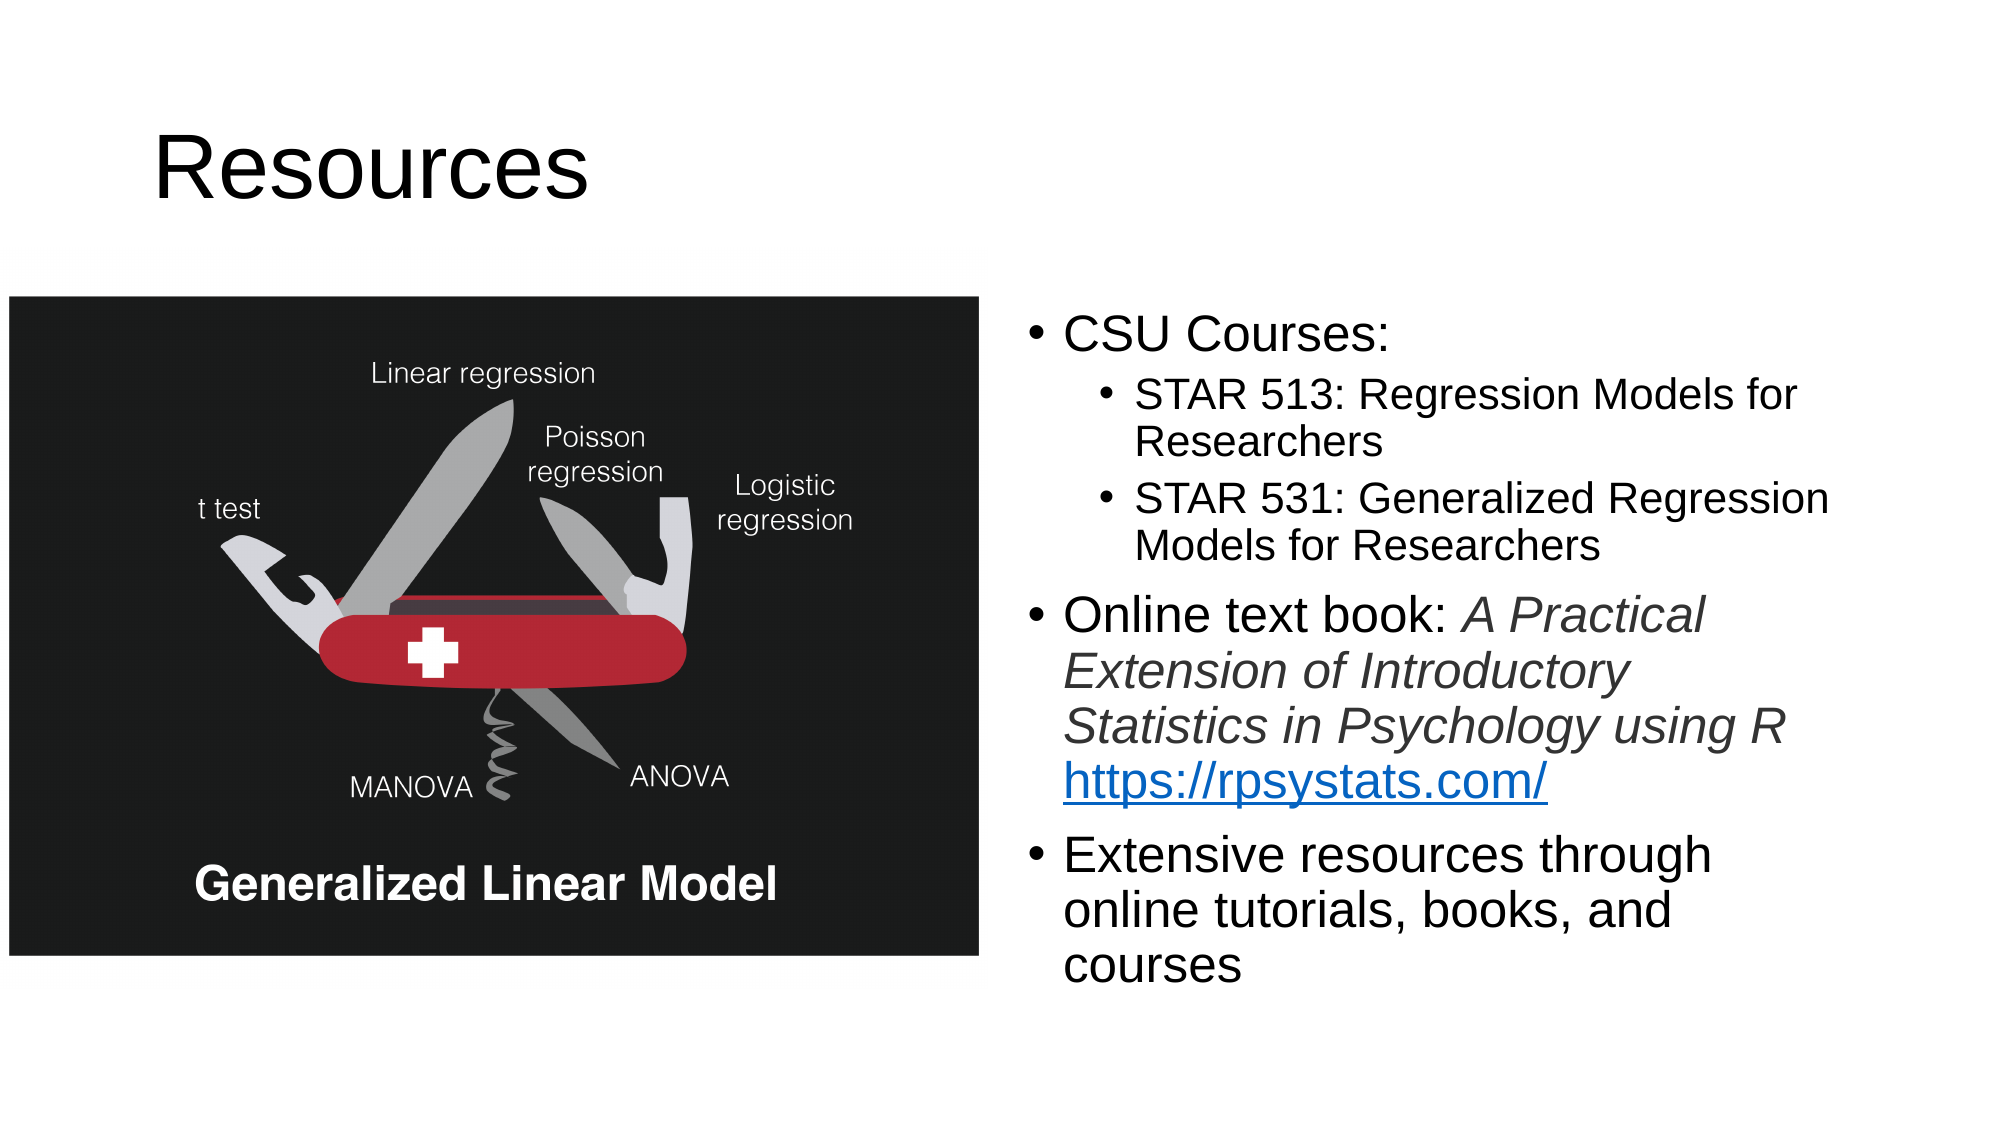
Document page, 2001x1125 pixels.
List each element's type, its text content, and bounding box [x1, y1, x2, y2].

title Resources [137, 59, 1863, 278]
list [0, 247, 988, 989]
list CSU Courses: STAR 513: Regression Models for Researchers STAR 531: Generalized Regression Models for Researchers Online text book: A Practical Extension of Introductory Statistics in Psychology using R https://rpsystats.com/ Extensive resources through online tutorials, books, and courses [1012, 299, 1863, 1014]
